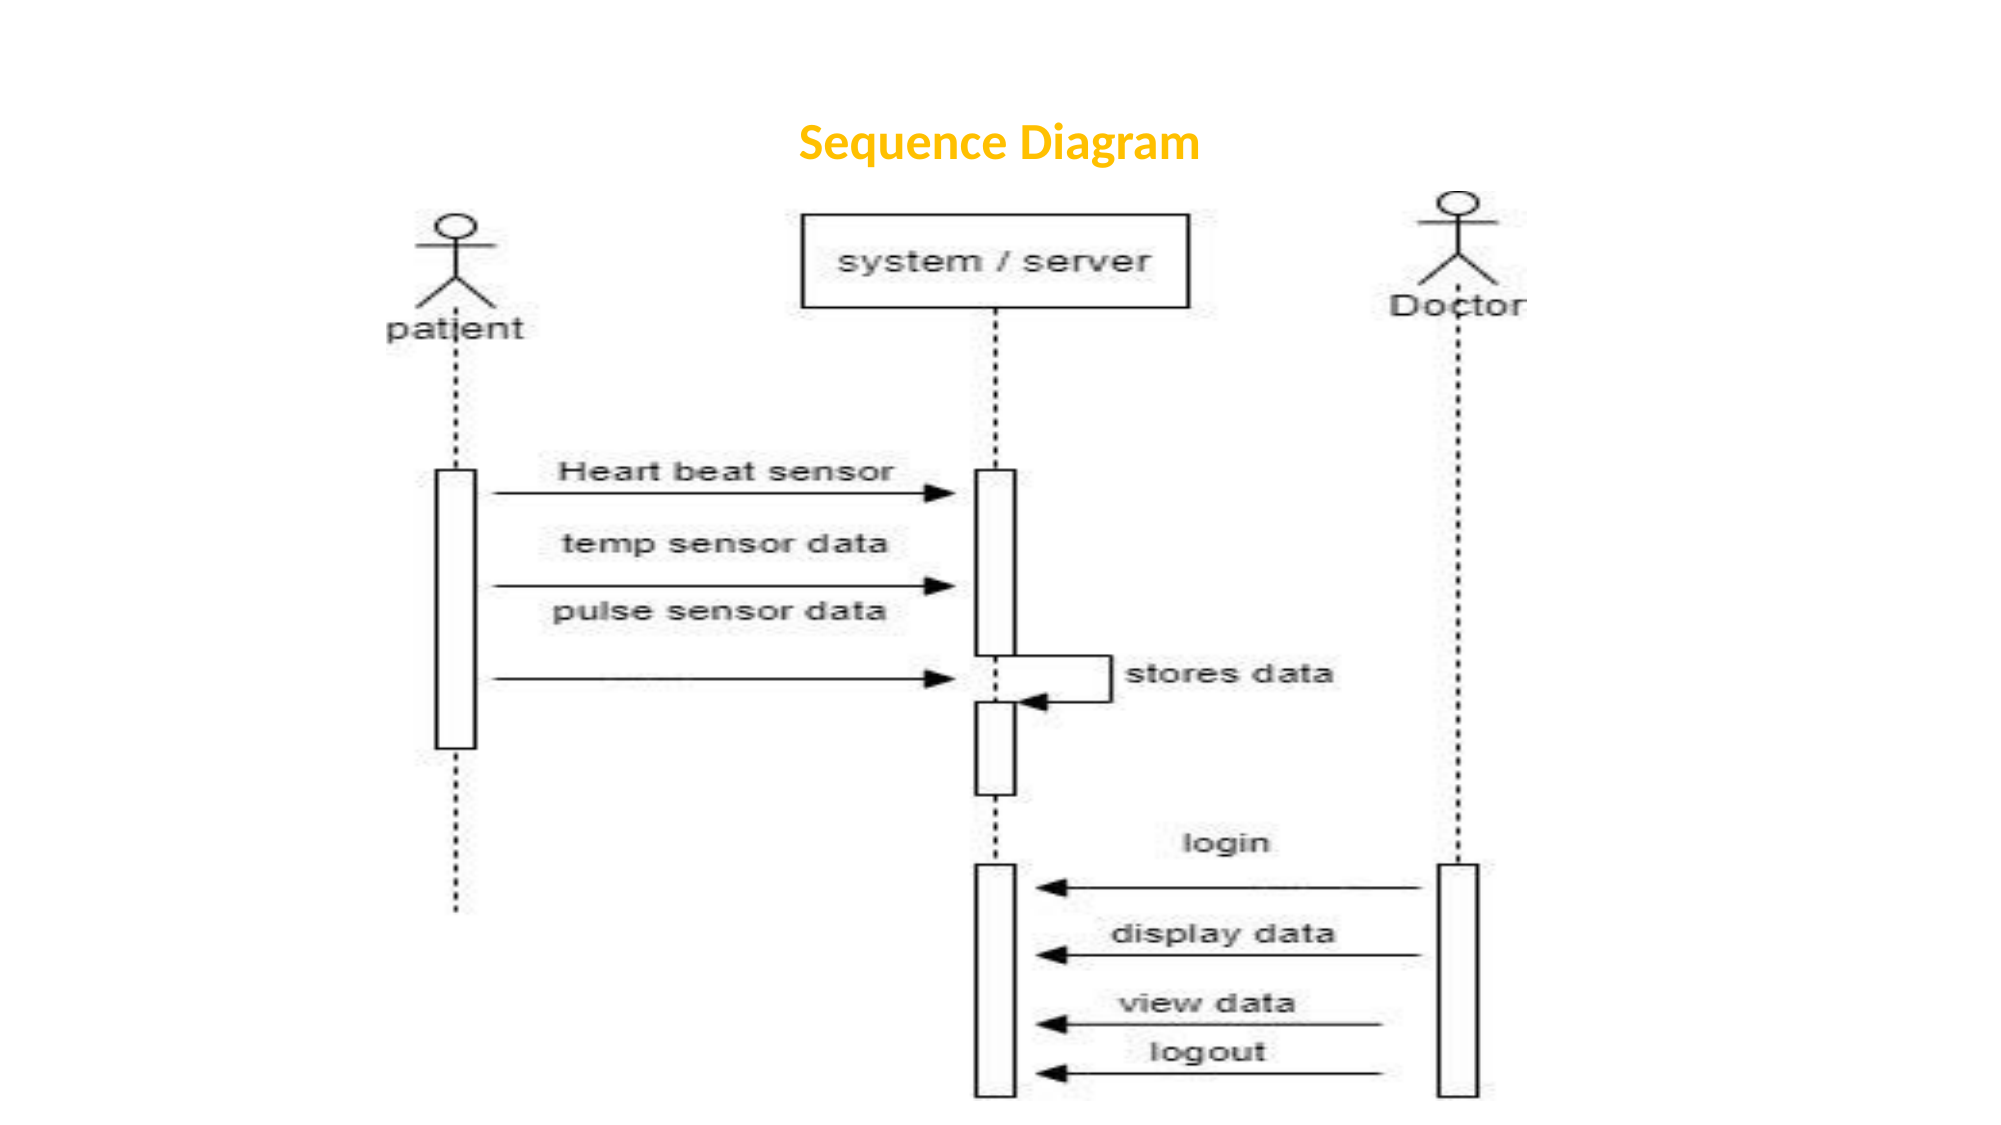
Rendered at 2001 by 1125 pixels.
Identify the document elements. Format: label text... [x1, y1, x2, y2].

title Sequence Diagram [99, 45, 1900, 233]
picture [386, 191, 1528, 1102]
